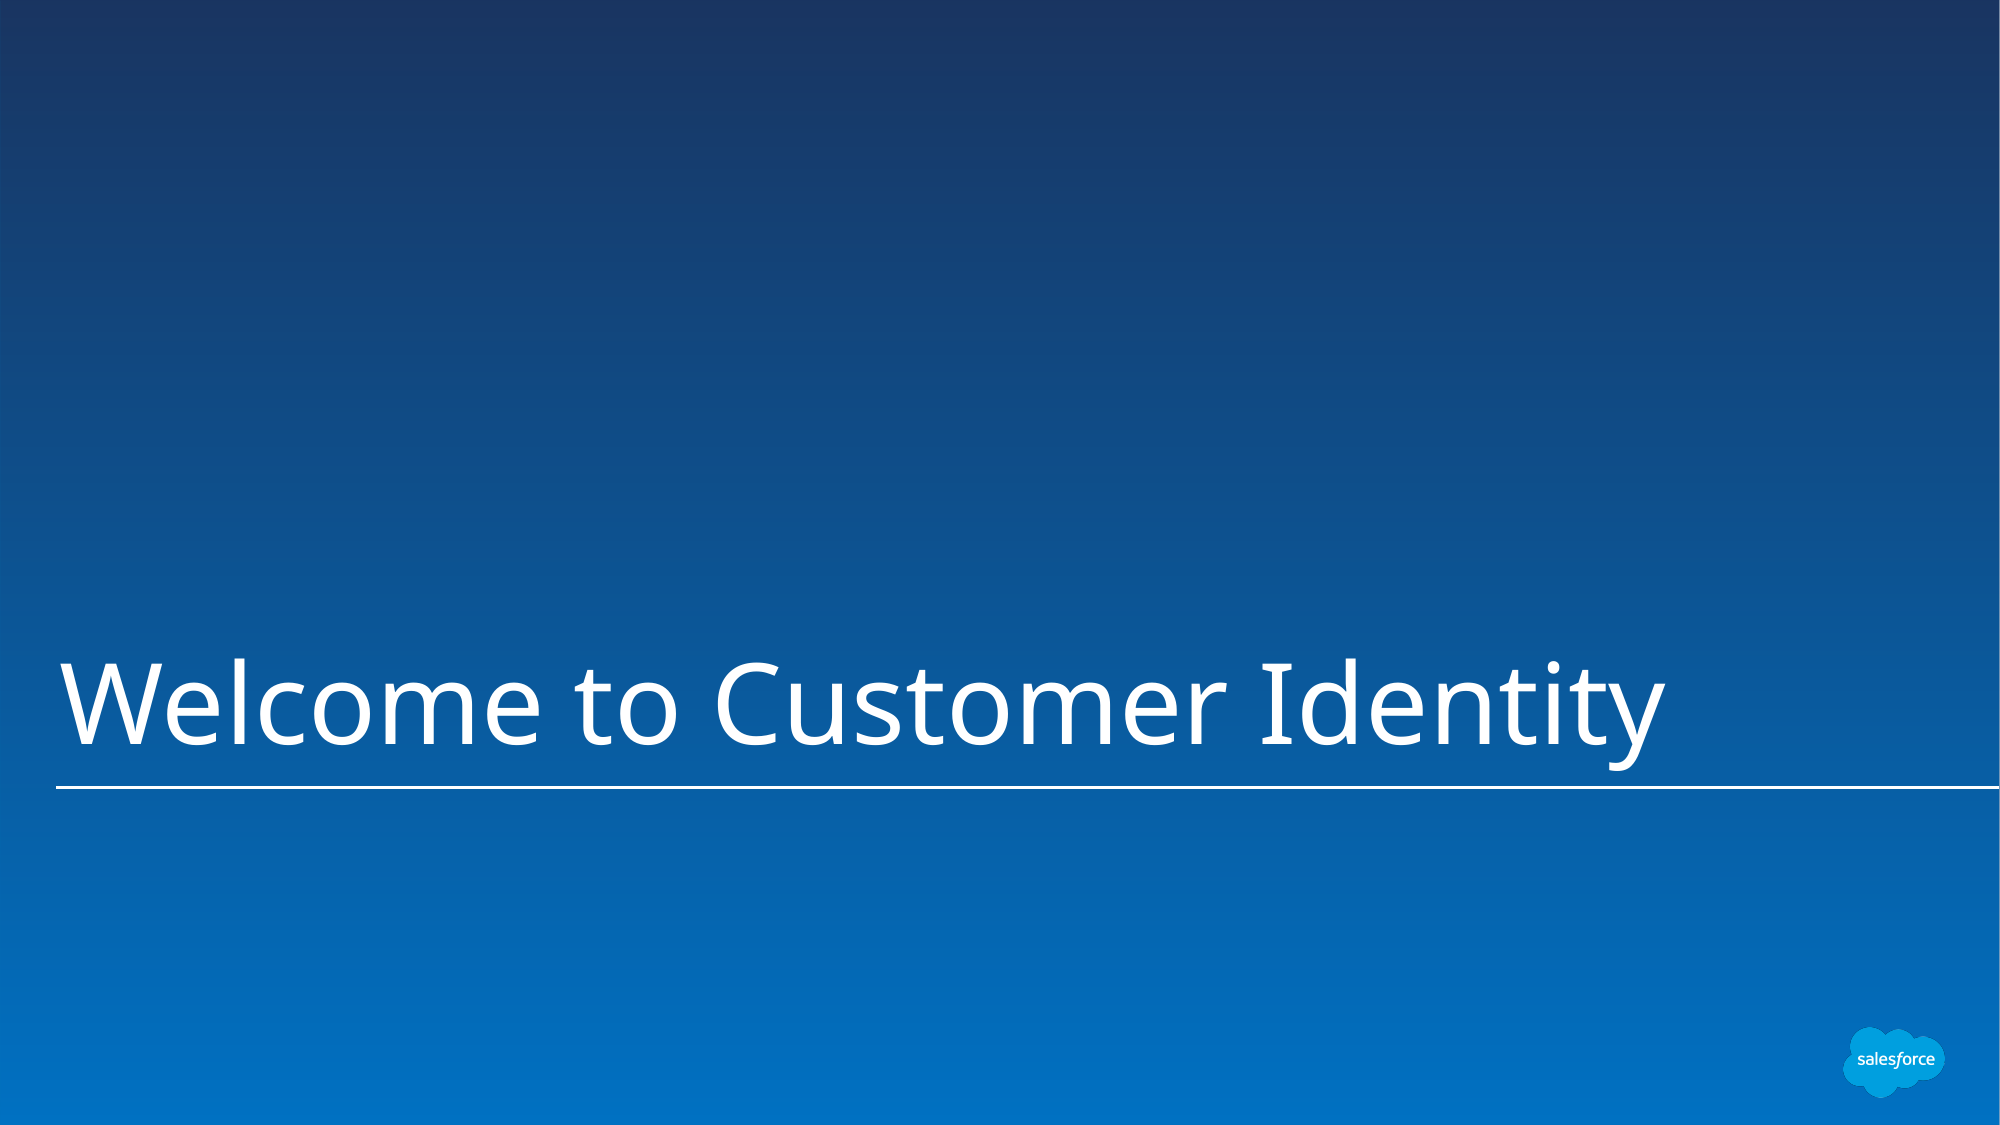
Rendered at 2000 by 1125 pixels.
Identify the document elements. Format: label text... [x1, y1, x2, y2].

title Welcome to Customer Identity [59, 336, 1943, 768]
picture [0, 0, 2000, 1125]
